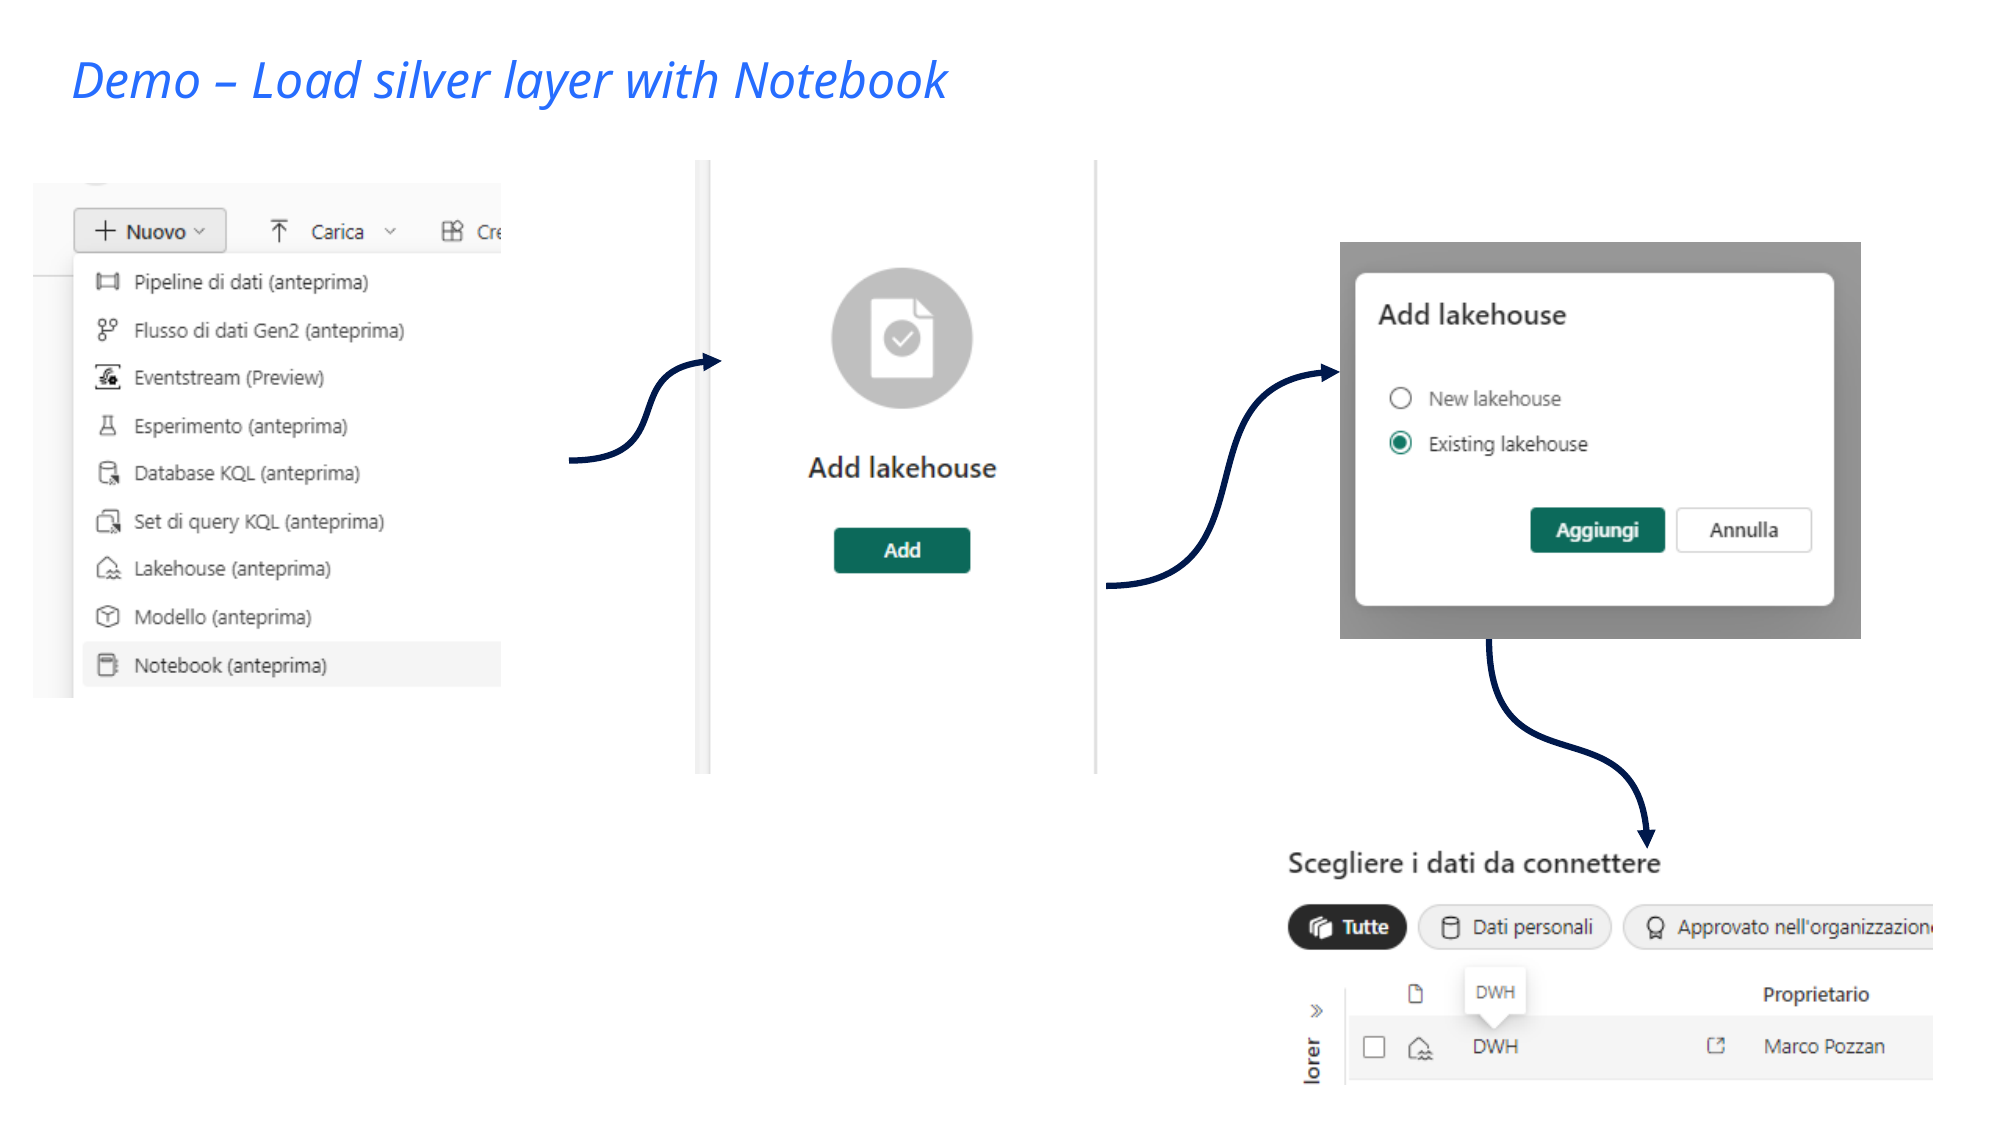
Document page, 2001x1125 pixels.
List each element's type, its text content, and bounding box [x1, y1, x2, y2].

picture [1339, 242, 1861, 640]
picture [33, 183, 501, 698]
picture [695, 160, 1146, 774]
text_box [1463, 664, 1673, 823]
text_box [568, 360, 722, 461]
picture [1268, 848, 1933, 1085]
text_box Demo – Load silver layer with Notebook [56, 41, 1636, 117]
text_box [1106, 371, 1341, 586]
